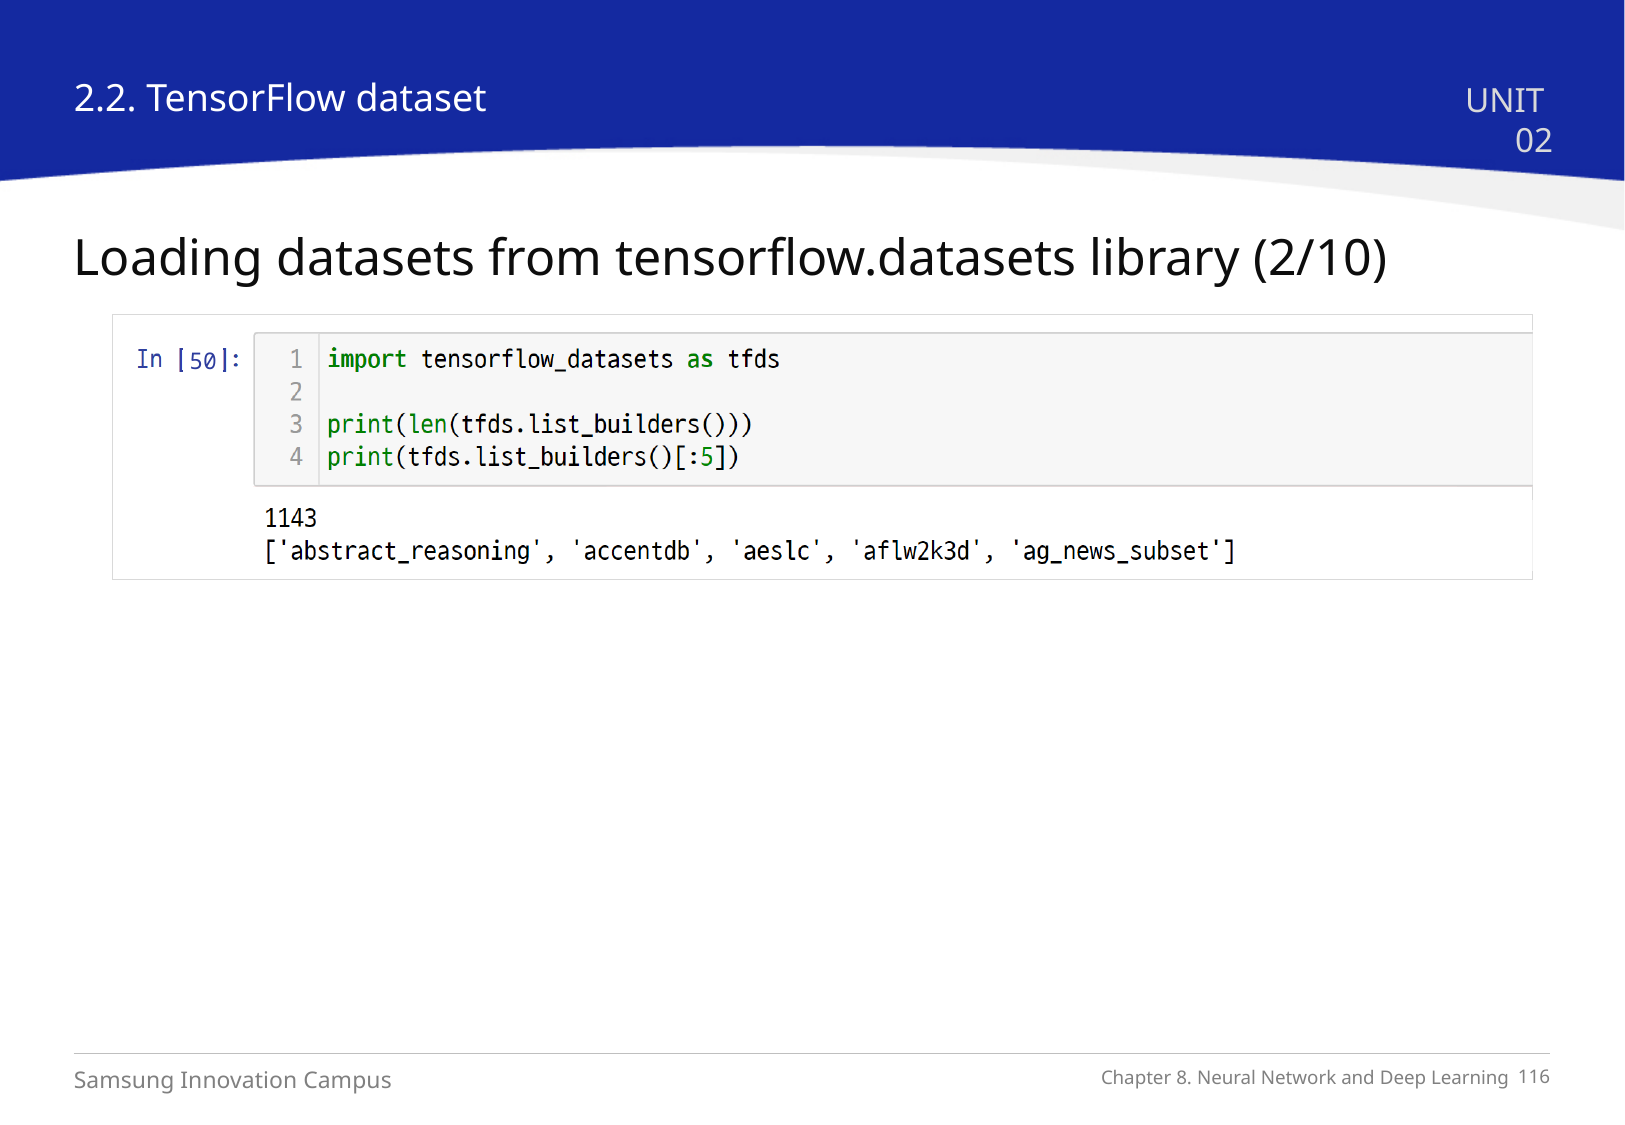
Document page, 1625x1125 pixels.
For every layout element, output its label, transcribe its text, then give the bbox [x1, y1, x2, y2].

text_box Loading datasets from tensorflow.datasets library (2/10) [73, 224, 1552, 287]
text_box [73, 73, 1554, 120]
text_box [112, 314, 1533, 580]
picture [0, 0, 1625, 1125]
